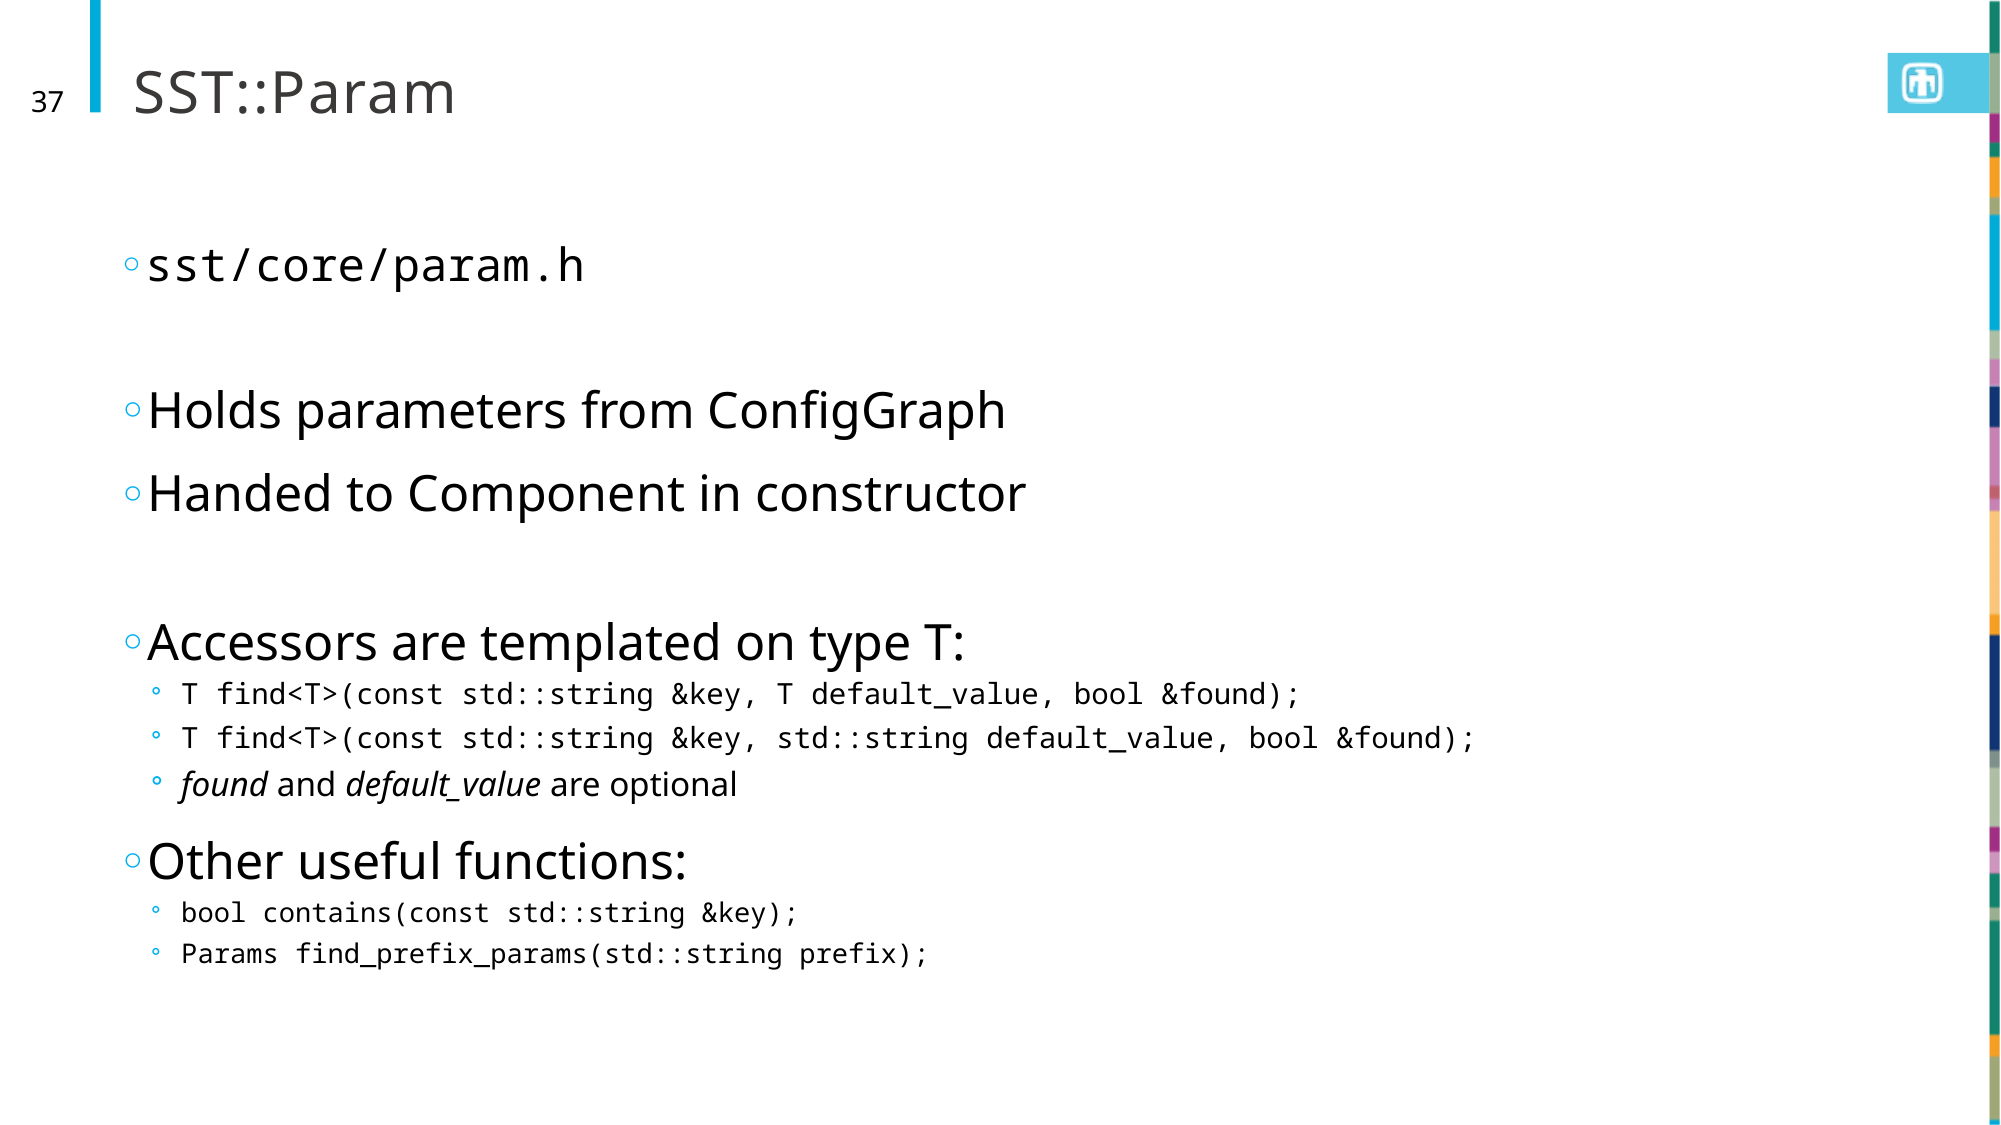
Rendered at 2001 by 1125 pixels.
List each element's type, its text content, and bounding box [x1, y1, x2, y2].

picture [1990, 1, 1999, 215]
list sst/core/param.h Holds parameters from ConfigGraph Handed to Component in constructor Accessors are templated on type T: T find<T>(const std::string &key, T default_value, bool &found); T find<T>(const std::string &key, std::string default_value, bool &found); found and default_value are optional Other useful functions: bool contains(const std::string &key); Params find_prefix_params(std::string prefix); [118, 234, 1889, 1000]
title SST::Param [118, 39, 1769, 133]
slide_number 37 [10, 73, 80, 133]
picture [1901, 62, 1944, 104]
picture [1990, 330, 1999, 1120]
